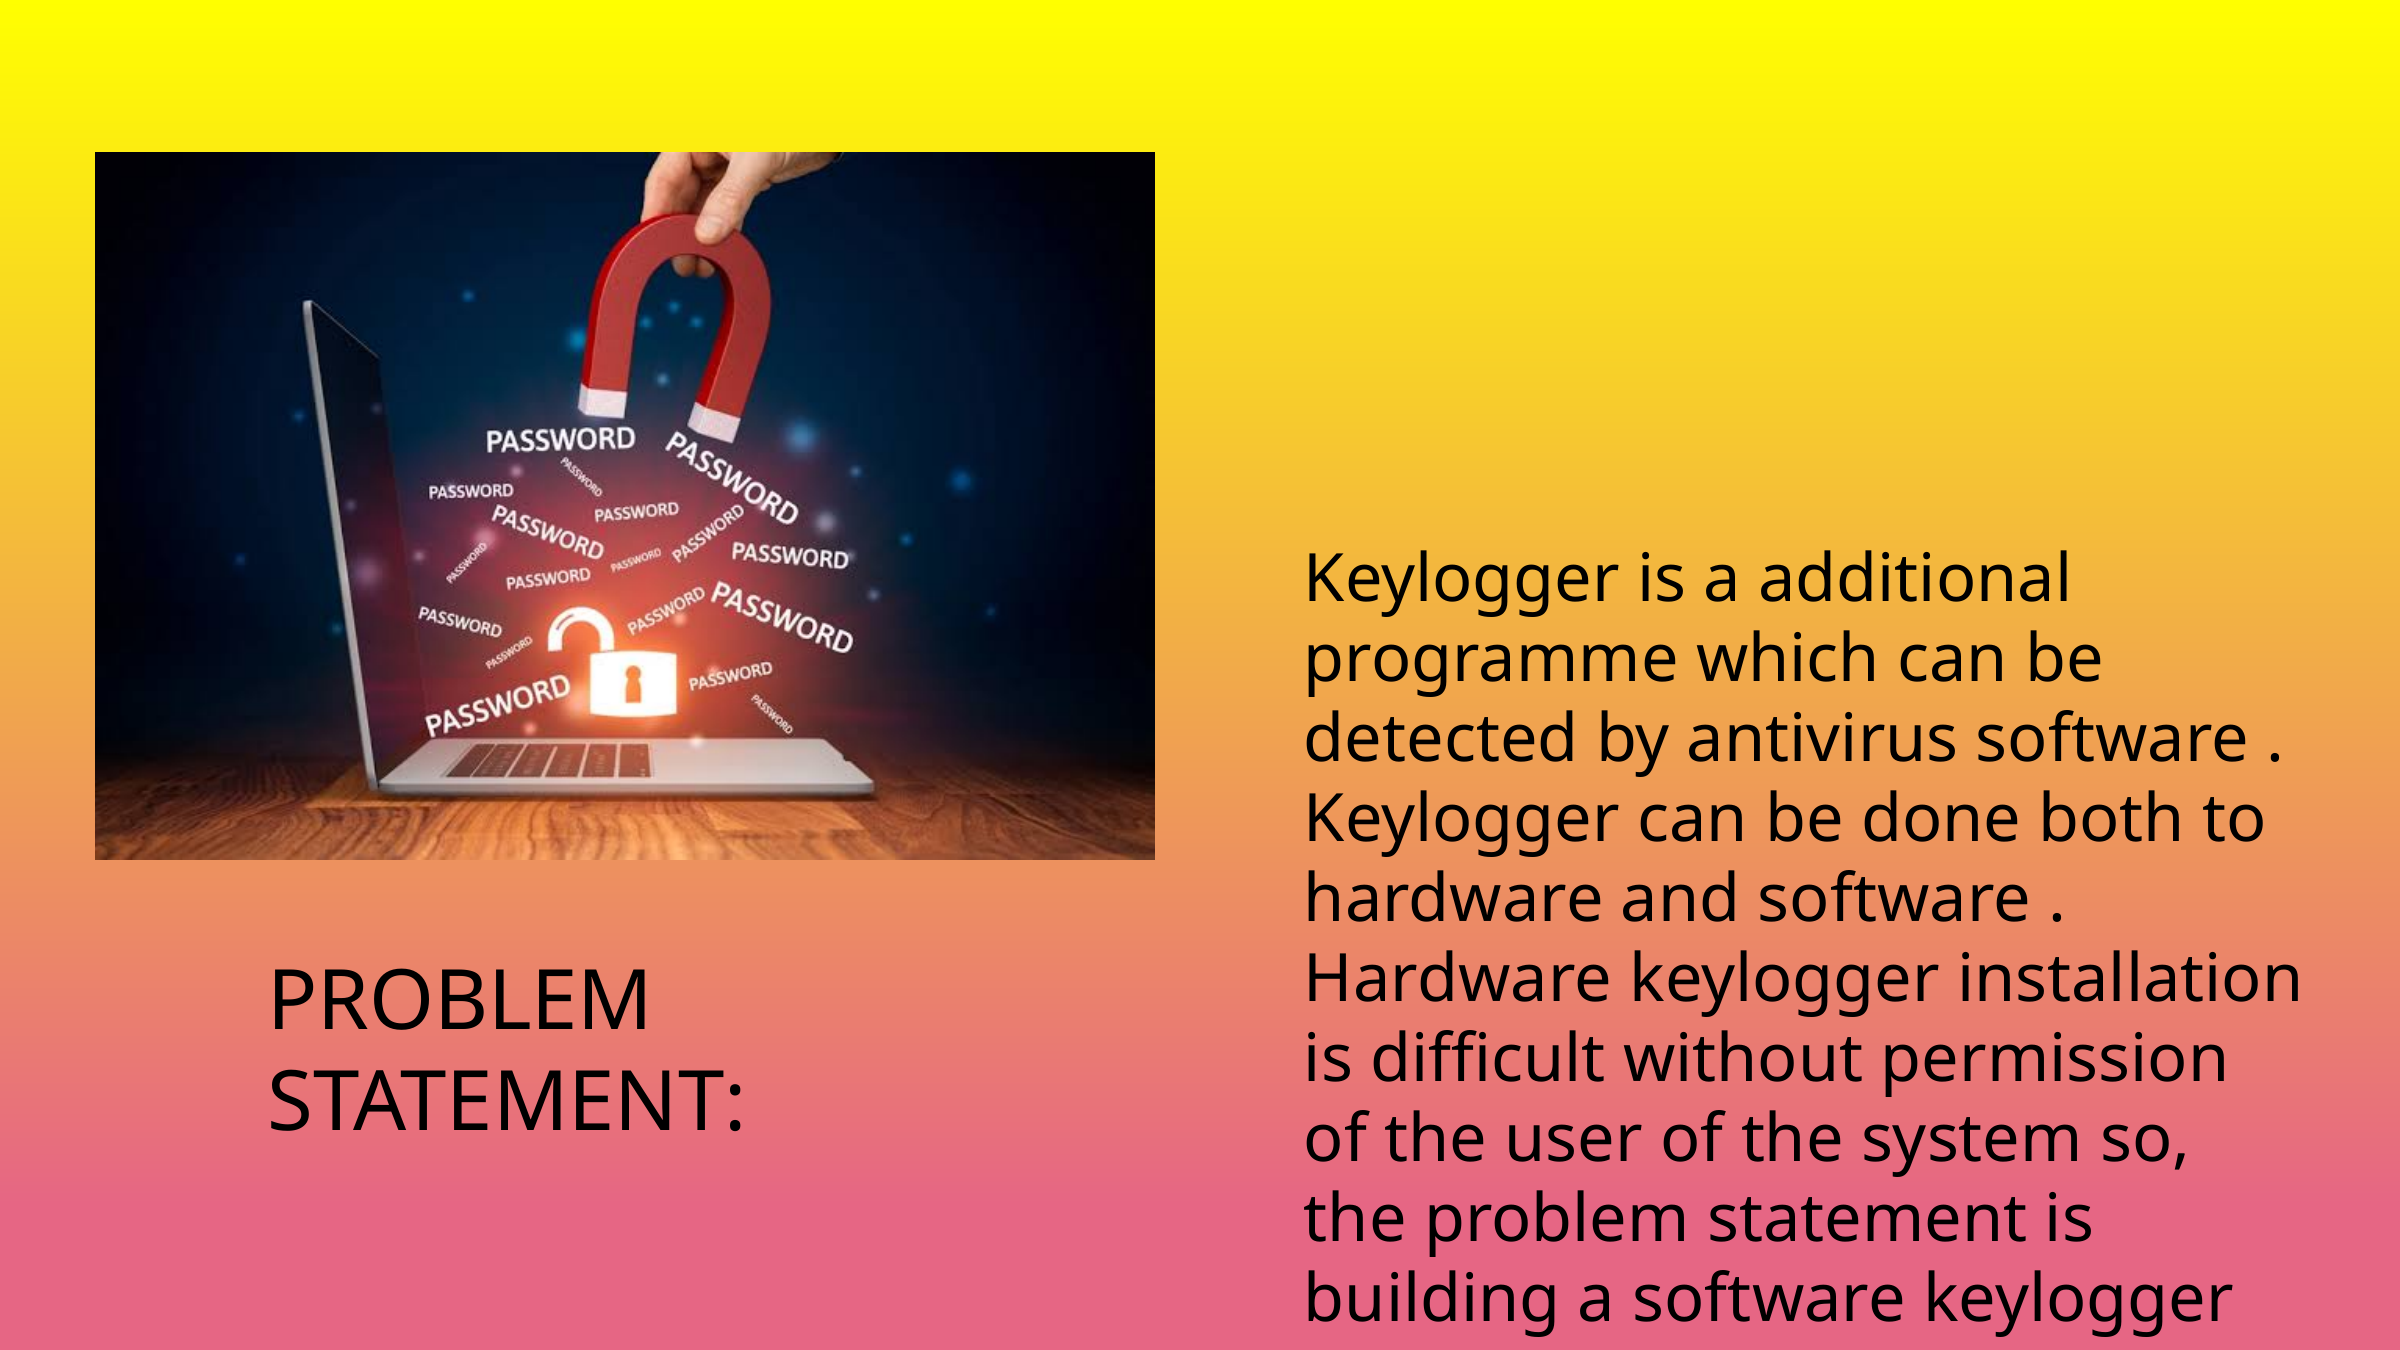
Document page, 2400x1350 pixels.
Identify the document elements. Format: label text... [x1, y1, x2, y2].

text_box Keylogger is a additional programme which can be detected by antivirus software . Keylogger can be done both to hardware and software . Hardware keylogger installation is difficult without permission of the user of the system so, the problem statement is building a software keylogger instead of hardware keylogger [1289, 527, 2321, 1350]
picture [94, 152, 1155, 860]
text_box PROBLEM STATEMENT: [252, 939, 779, 1154]
